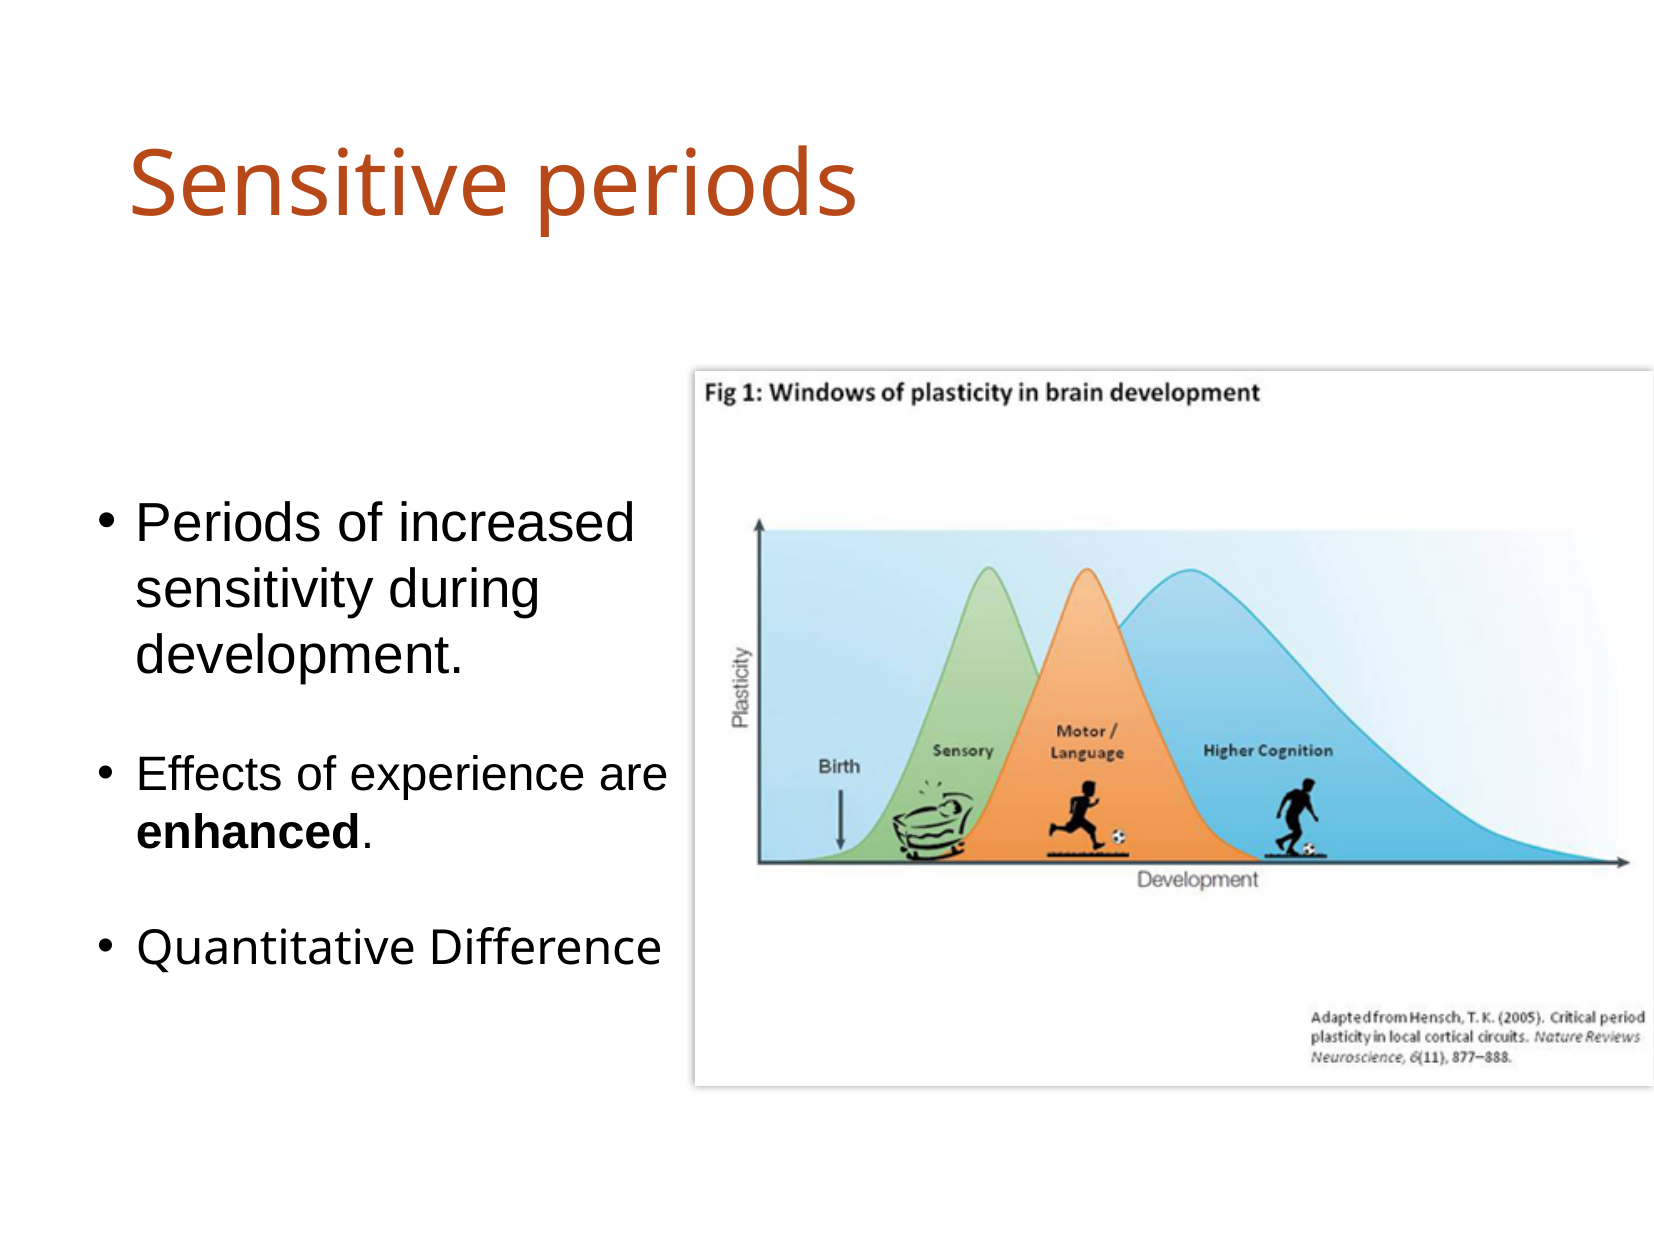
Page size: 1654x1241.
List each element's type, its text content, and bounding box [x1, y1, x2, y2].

picture [694, 371, 1654, 1086]
text_box Periods of increased sensitivity during development. Effects of experience are enhanced. Quantitative Difference [82, 478, 688, 982]
title Sensitive periods [113, 66, 1540, 306]
